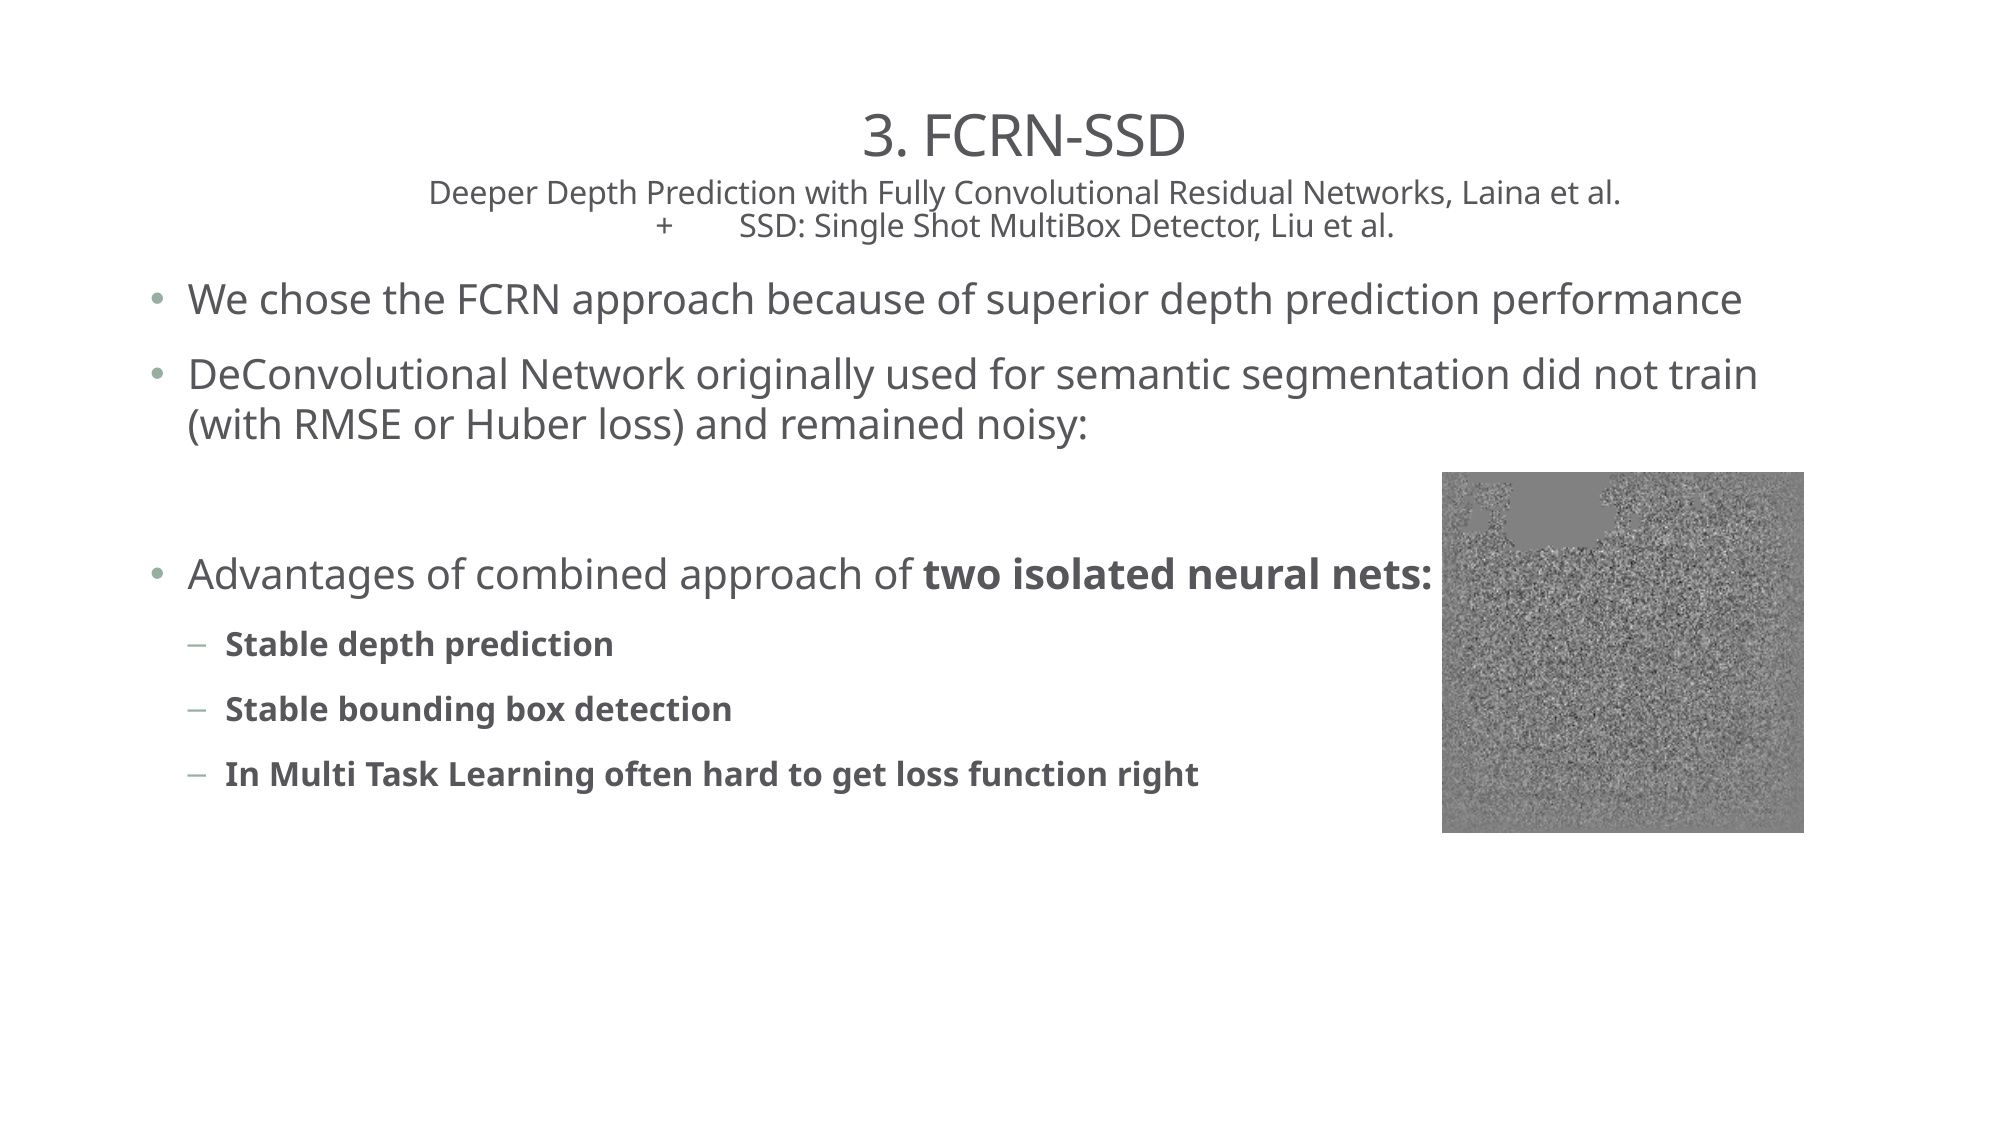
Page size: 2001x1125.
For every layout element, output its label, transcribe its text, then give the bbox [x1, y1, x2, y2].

picture [1442, 472, 1804, 834]
list We chose the FCRN approach because of superior depth prediction performance DeConvolutional Network originally used for semantic segmentation did not train (with RMSE or Huber loss) and remained noisy: Advantages of combined approach of two isolated neural nets: Stable depth prediction Stable bounding box detection In Multi Task Learning often hard to get loss function right [150, 273, 1850, 1033]
text_box Deeper Depth Prediction with Fully Convolutional Residual Networks, Laina et al. + SSD: Single Shot MultiBox Detector, Liu et al. [174, 178, 1875, 245]
text_box 3. FCRN-SSD [174, 70, 1875, 178]
